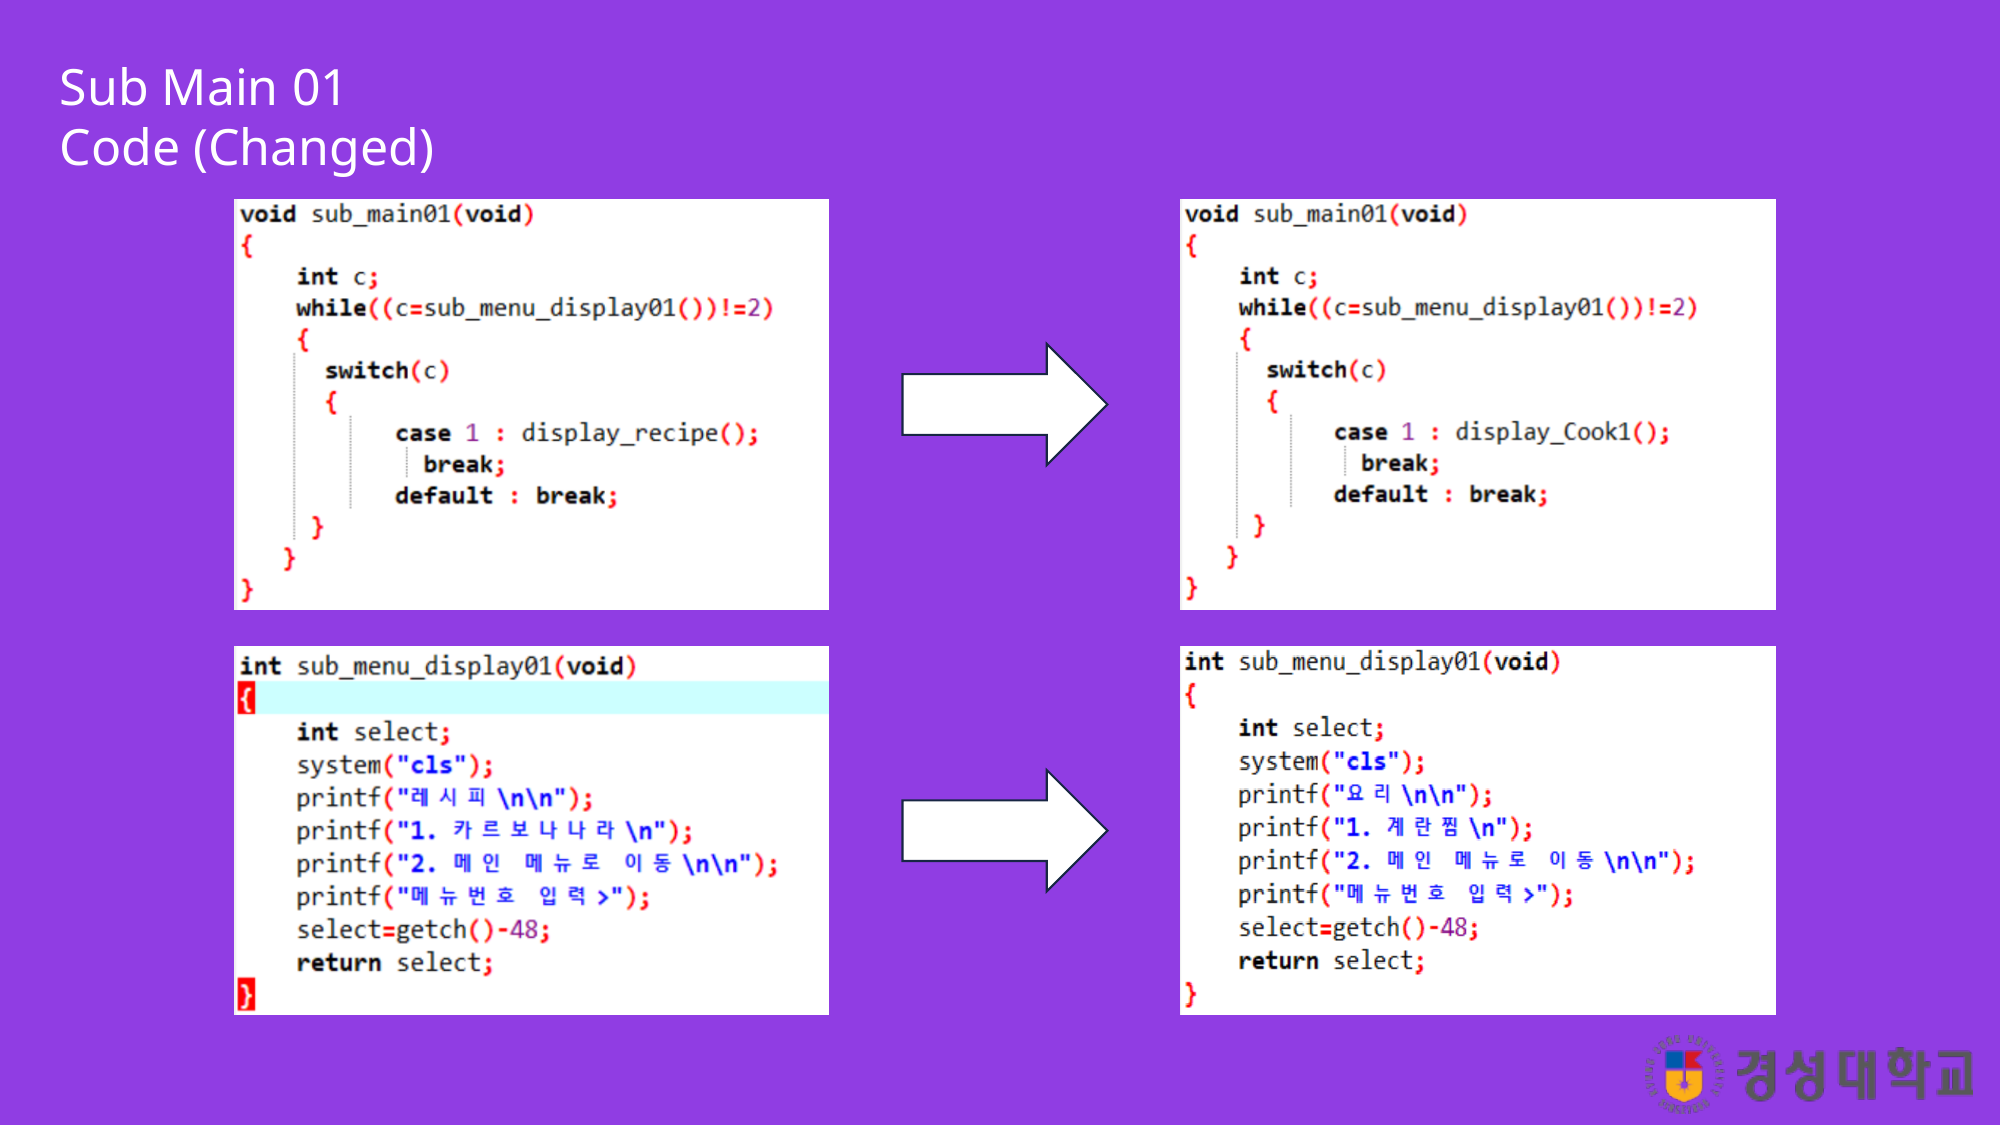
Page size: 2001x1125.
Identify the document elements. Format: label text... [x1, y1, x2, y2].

picture [234, 199, 829, 610]
text_box Sub Main 01 Code (Changed) [45, 48, 502, 183]
picture [1645, 1035, 1973, 1114]
text_box [901, 767, 1109, 894]
picture [1180, 646, 1776, 1015]
picture [234, 646, 829, 1015]
text_box [901, 341, 1109, 468]
picture [1180, 199, 1776, 610]
